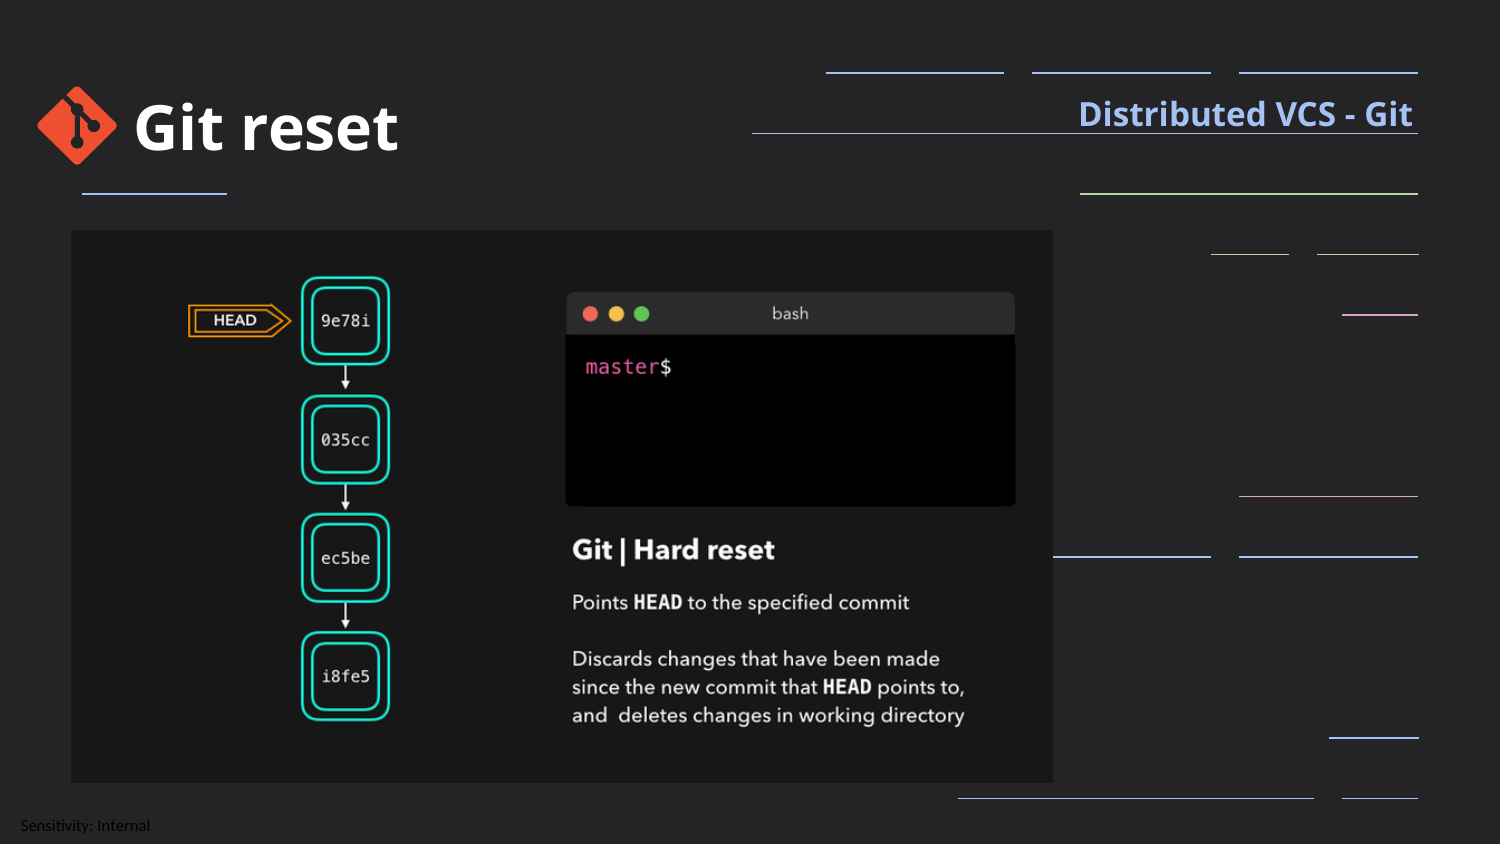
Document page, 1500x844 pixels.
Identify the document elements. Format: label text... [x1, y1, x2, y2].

title Git reset [118, 72, 1382, 167]
picture [35, 83, 119, 168]
picture [71, 229, 1053, 783]
text_box Distributed VCS - Git [1063, 78, 1433, 141]
